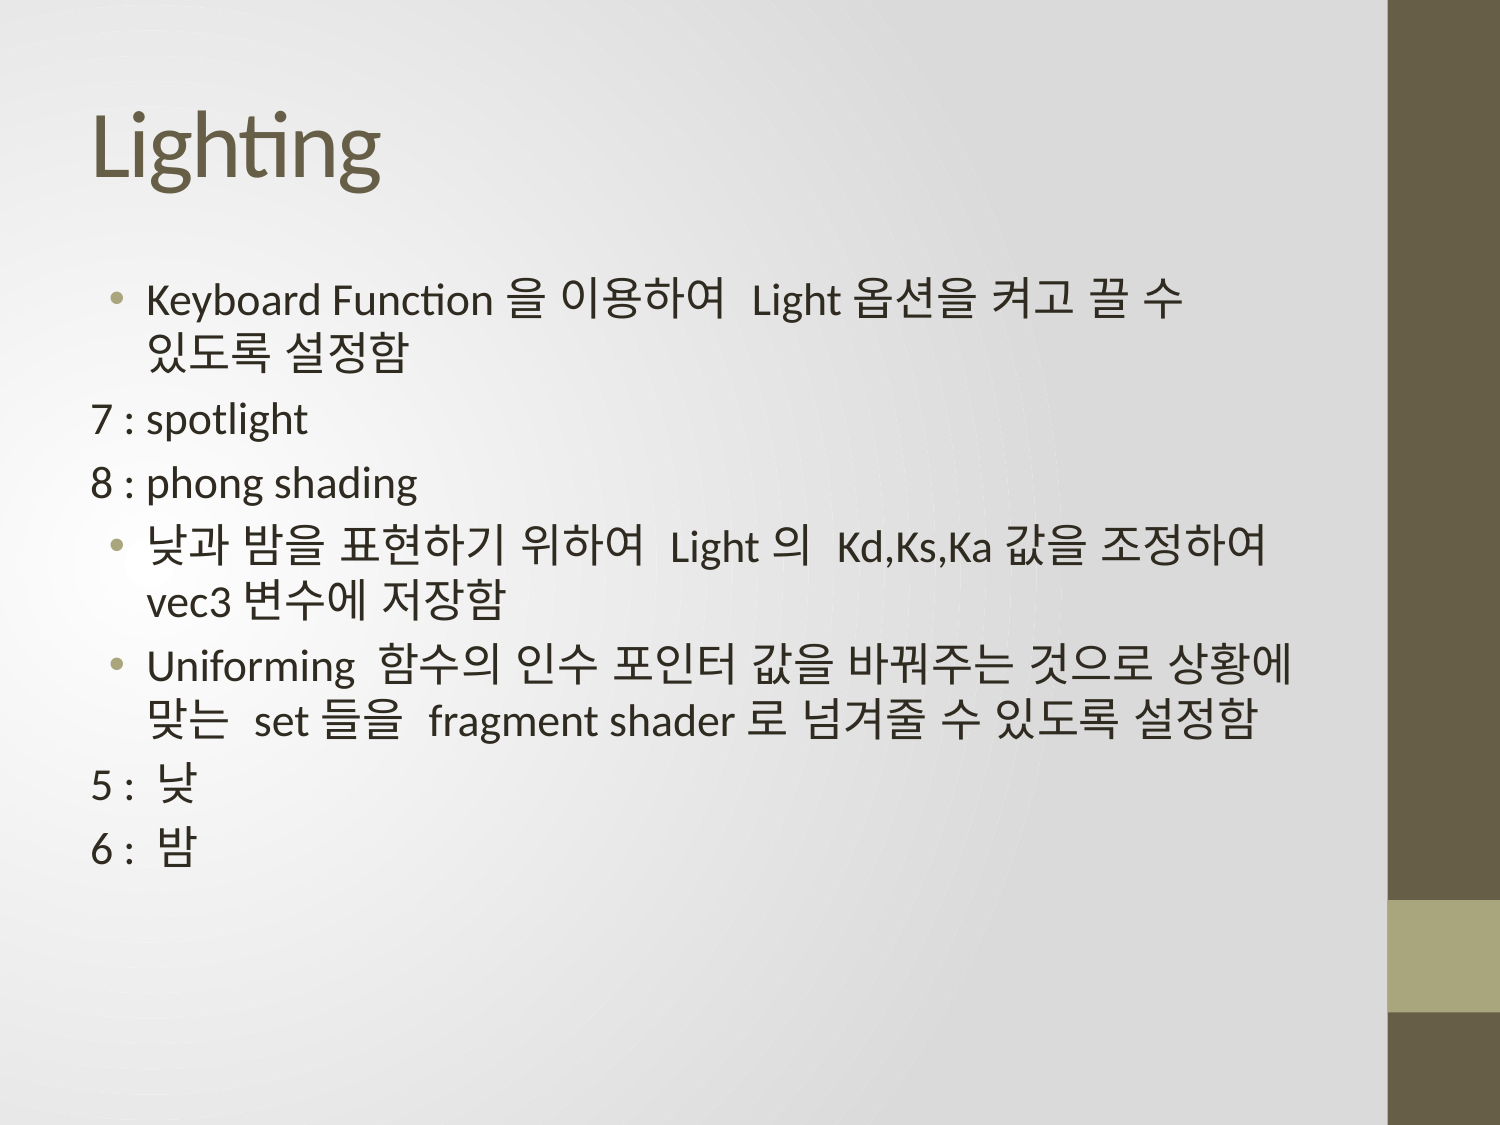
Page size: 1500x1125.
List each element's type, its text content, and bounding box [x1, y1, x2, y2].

list Keyboard Function을 이용하여 Light옵션을 켜고 끌 수 있도록 설정함 7 : spotlight 8 : phong shading 낮과 밤을 표현하기 위하여 Light의 Kd,Ks,Ka값을 조정하여 vec3변수에 저장함 Uniforming 함수의 인수 포인터 값을 바꿔주는 것으로 상황에 맞는 set들을 fragment shader로 넘겨줄 수 있도록 설정함 5 : 낮 6 : 밤 [75, 262, 1325, 1050]
title Lighting [75, 45, 1325, 233]
